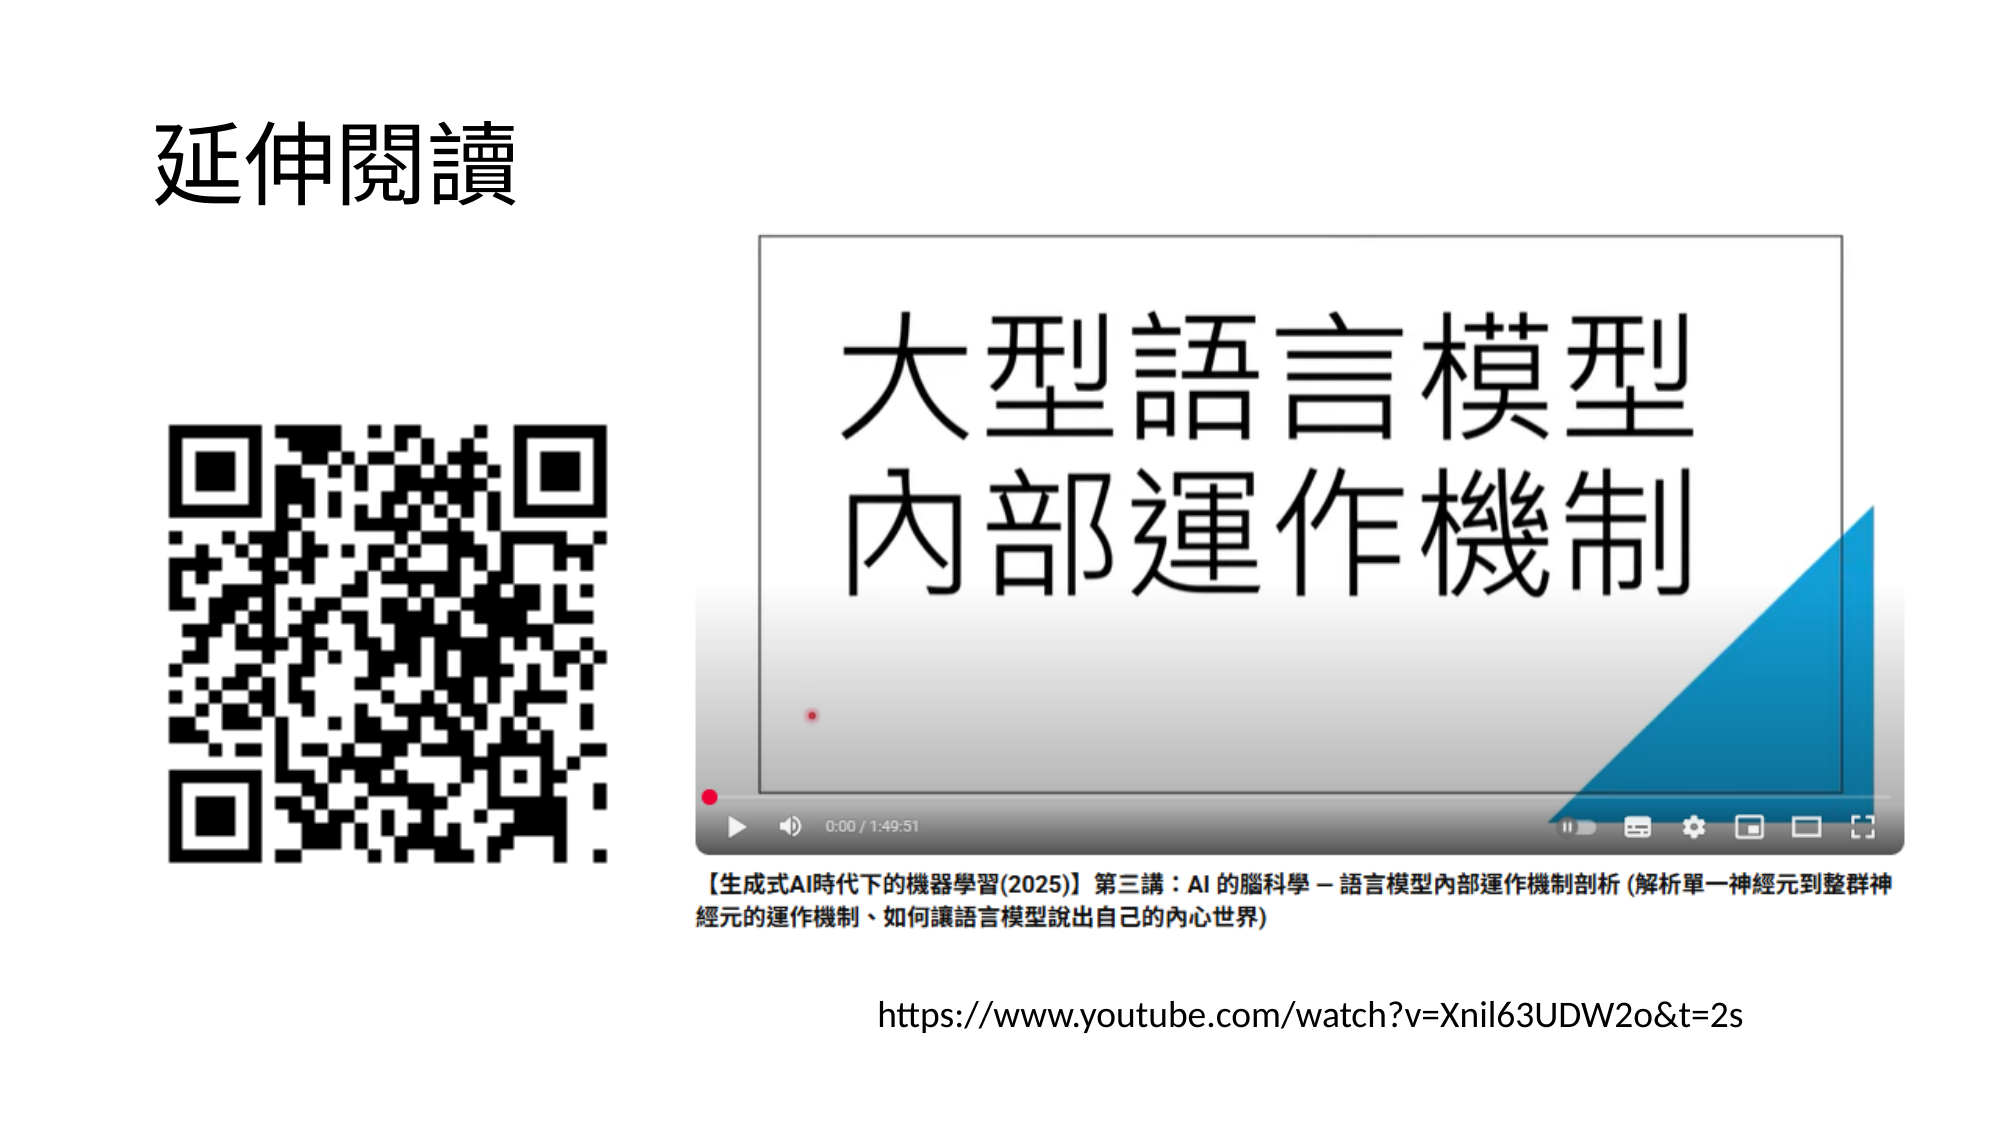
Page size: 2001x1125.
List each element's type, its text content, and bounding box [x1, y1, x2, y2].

text_box https://www.youtube.com/watch?v=Xnil63UDW2o&t=2s [862, 982, 1863, 1043]
picture [688, 168, 1911, 932]
picture [137, 393, 641, 897]
title 延伸閱讀 [137, 59, 1863, 278]
